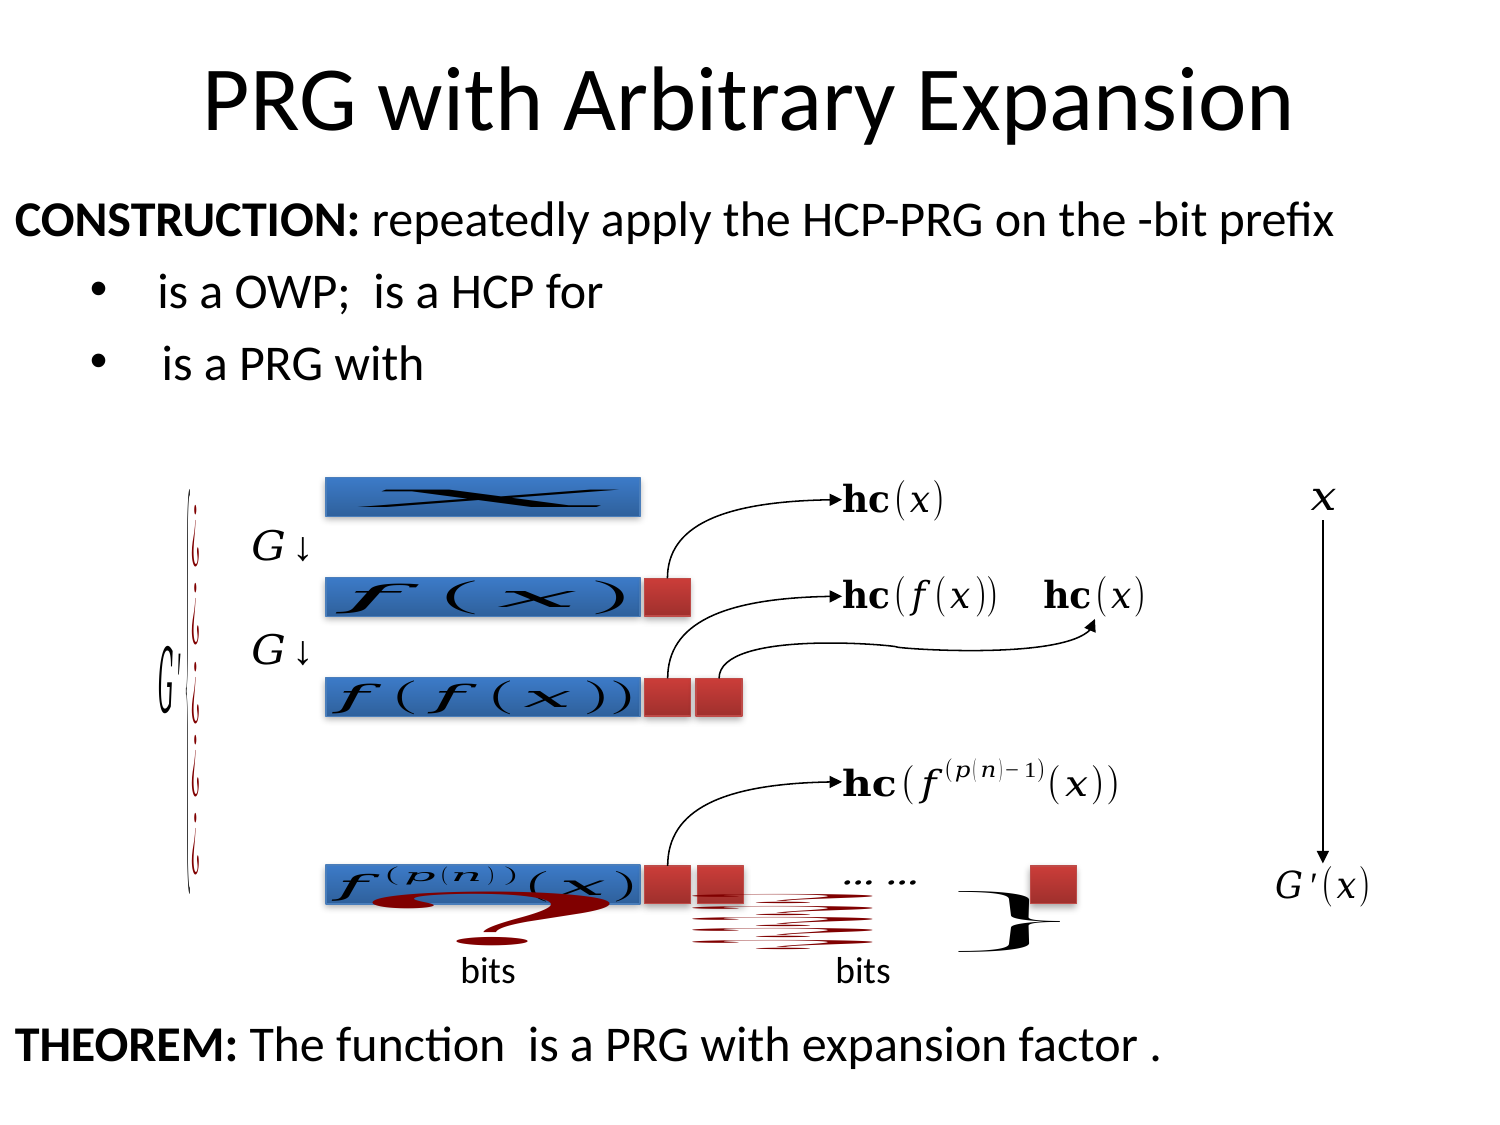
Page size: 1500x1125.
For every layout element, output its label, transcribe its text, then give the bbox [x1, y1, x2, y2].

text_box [876, 460, 937, 837]
text_box [697, 865, 707, 895]
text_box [715, 451, 795, 549]
title PRG with Arbitrary Expansion [0, 0, 1500, 188]
text_box [697, 896, 707, 904]
text_box [695, 678, 708, 717]
text_box [644, 578, 691, 617]
text_box [1030, 865, 1077, 904]
text_box [644, 678, 691, 717]
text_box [713, 549, 797, 725]
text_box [712, 736, 798, 912]
text_box [644, 865, 691, 904]
